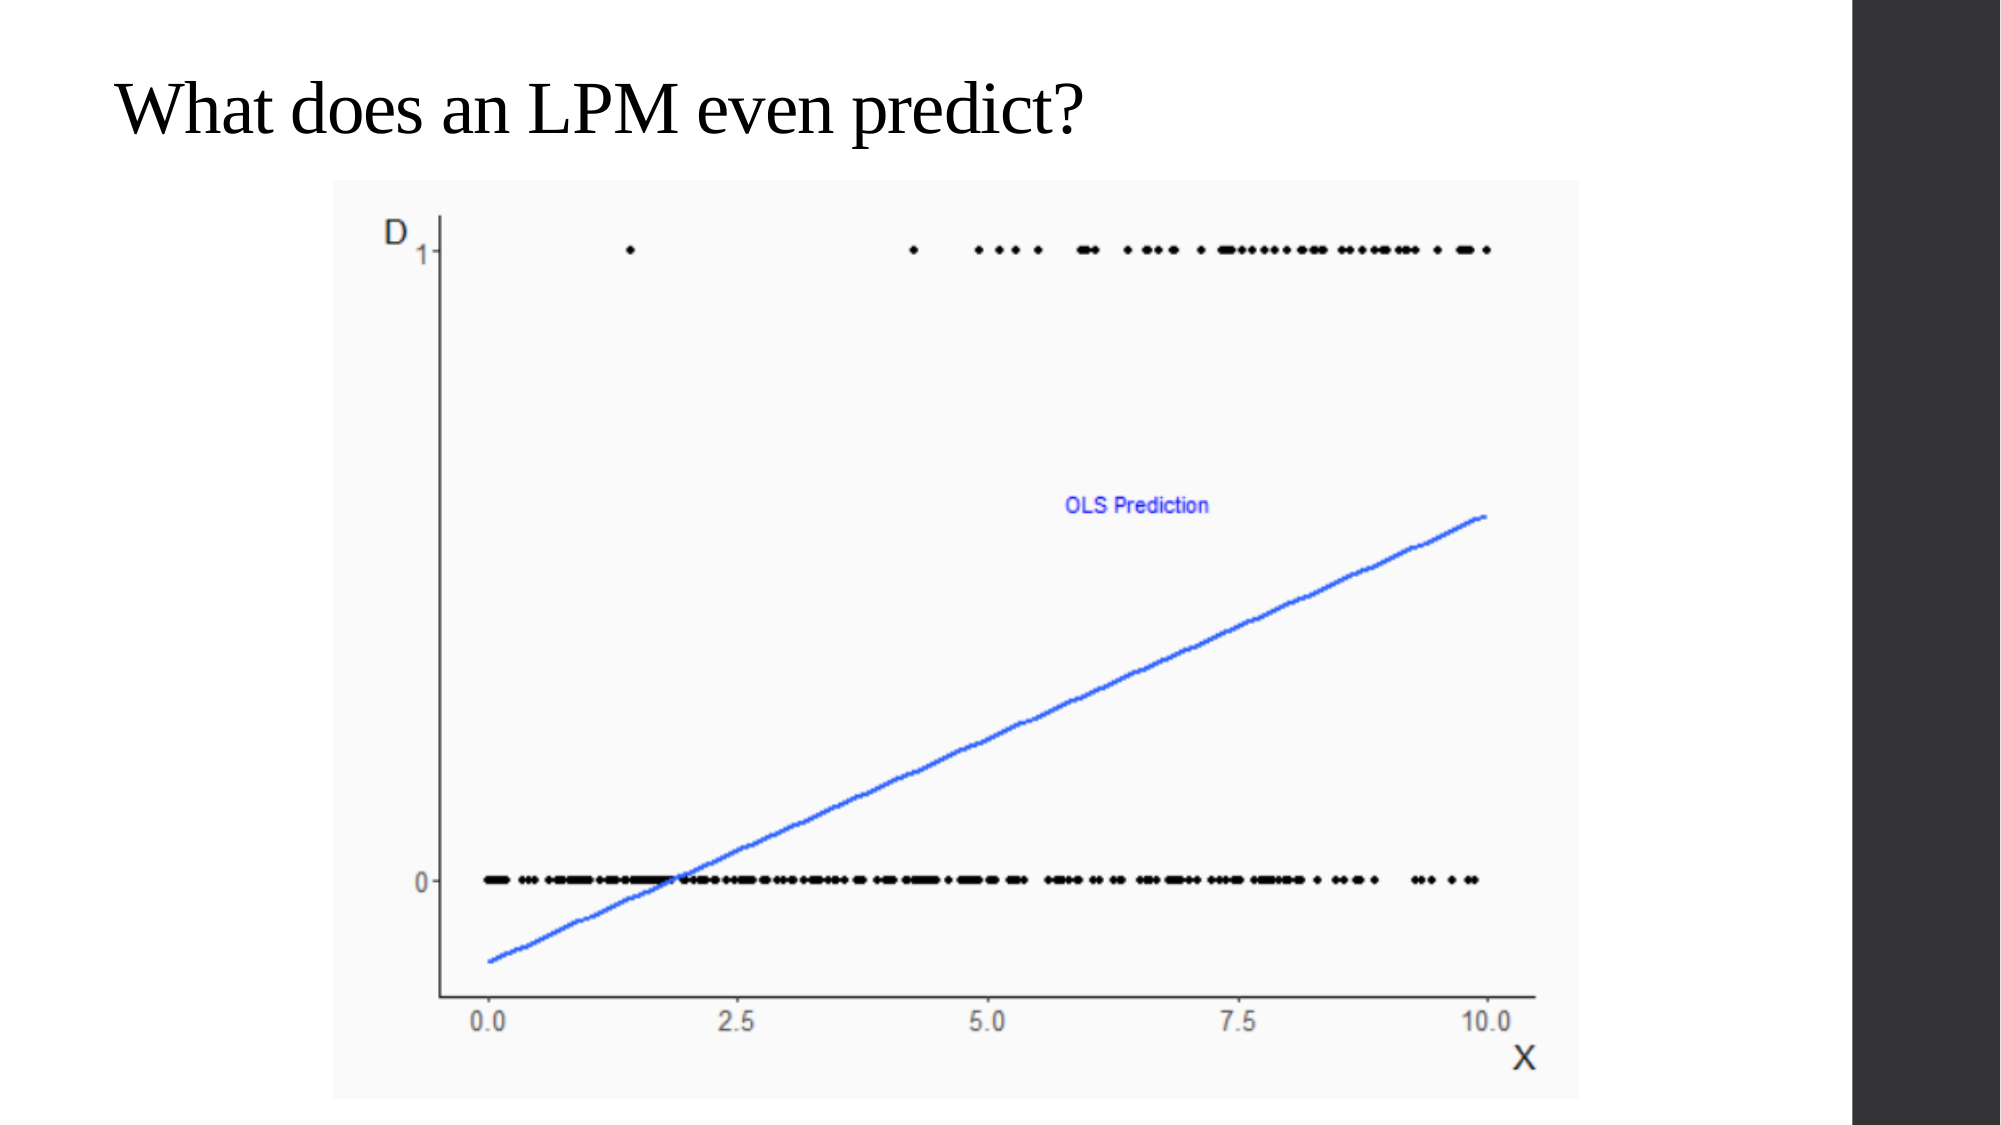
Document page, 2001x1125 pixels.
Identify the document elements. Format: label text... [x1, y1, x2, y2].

title What does an LPM even predict? [99, 55, 1813, 158]
picture [333, 179, 1579, 1099]
